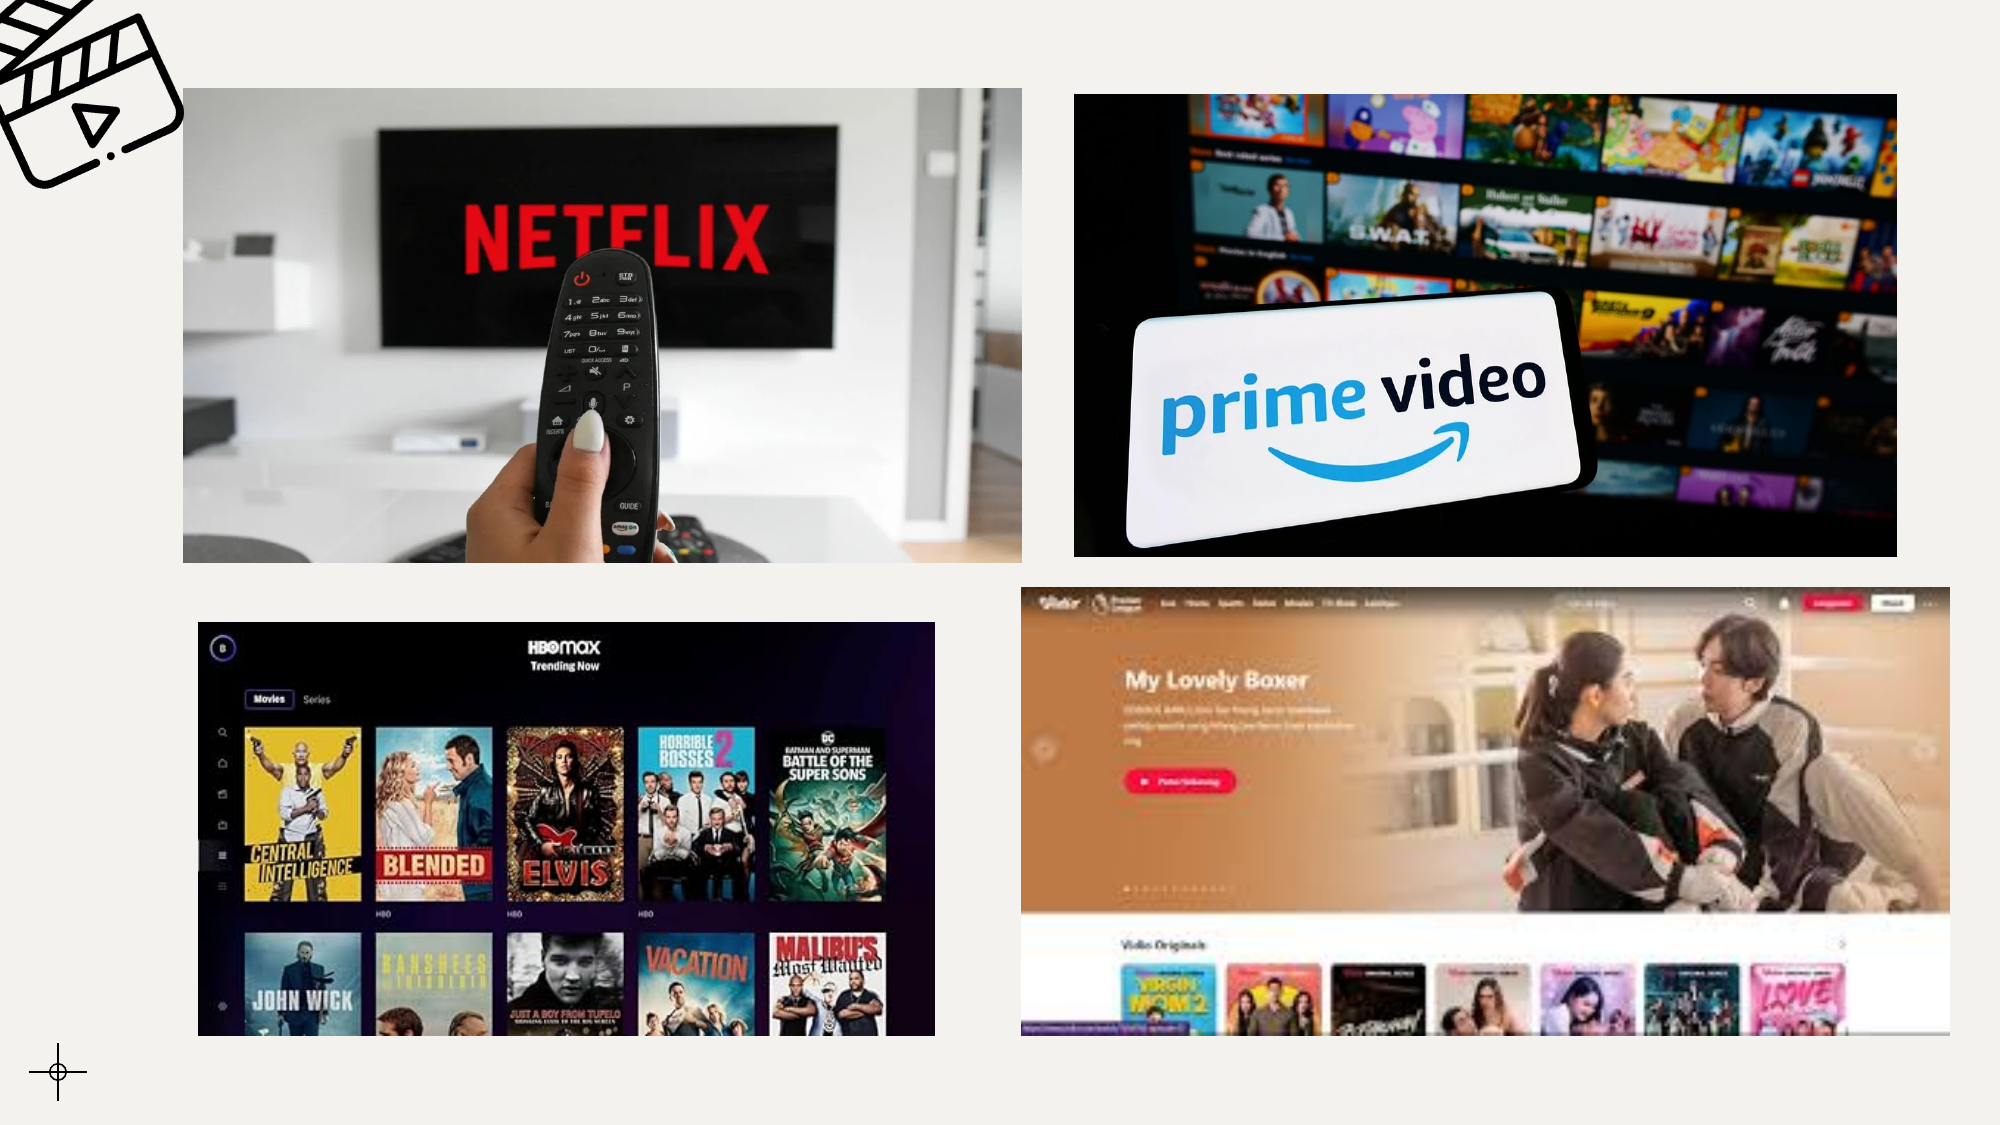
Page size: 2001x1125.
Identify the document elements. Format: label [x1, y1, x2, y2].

picture [198, 622, 935, 1036]
picture [1074, 94, 1897, 557]
picture [1021, 587, 1950, 1036]
picture [0, 0, 1022, 563]
